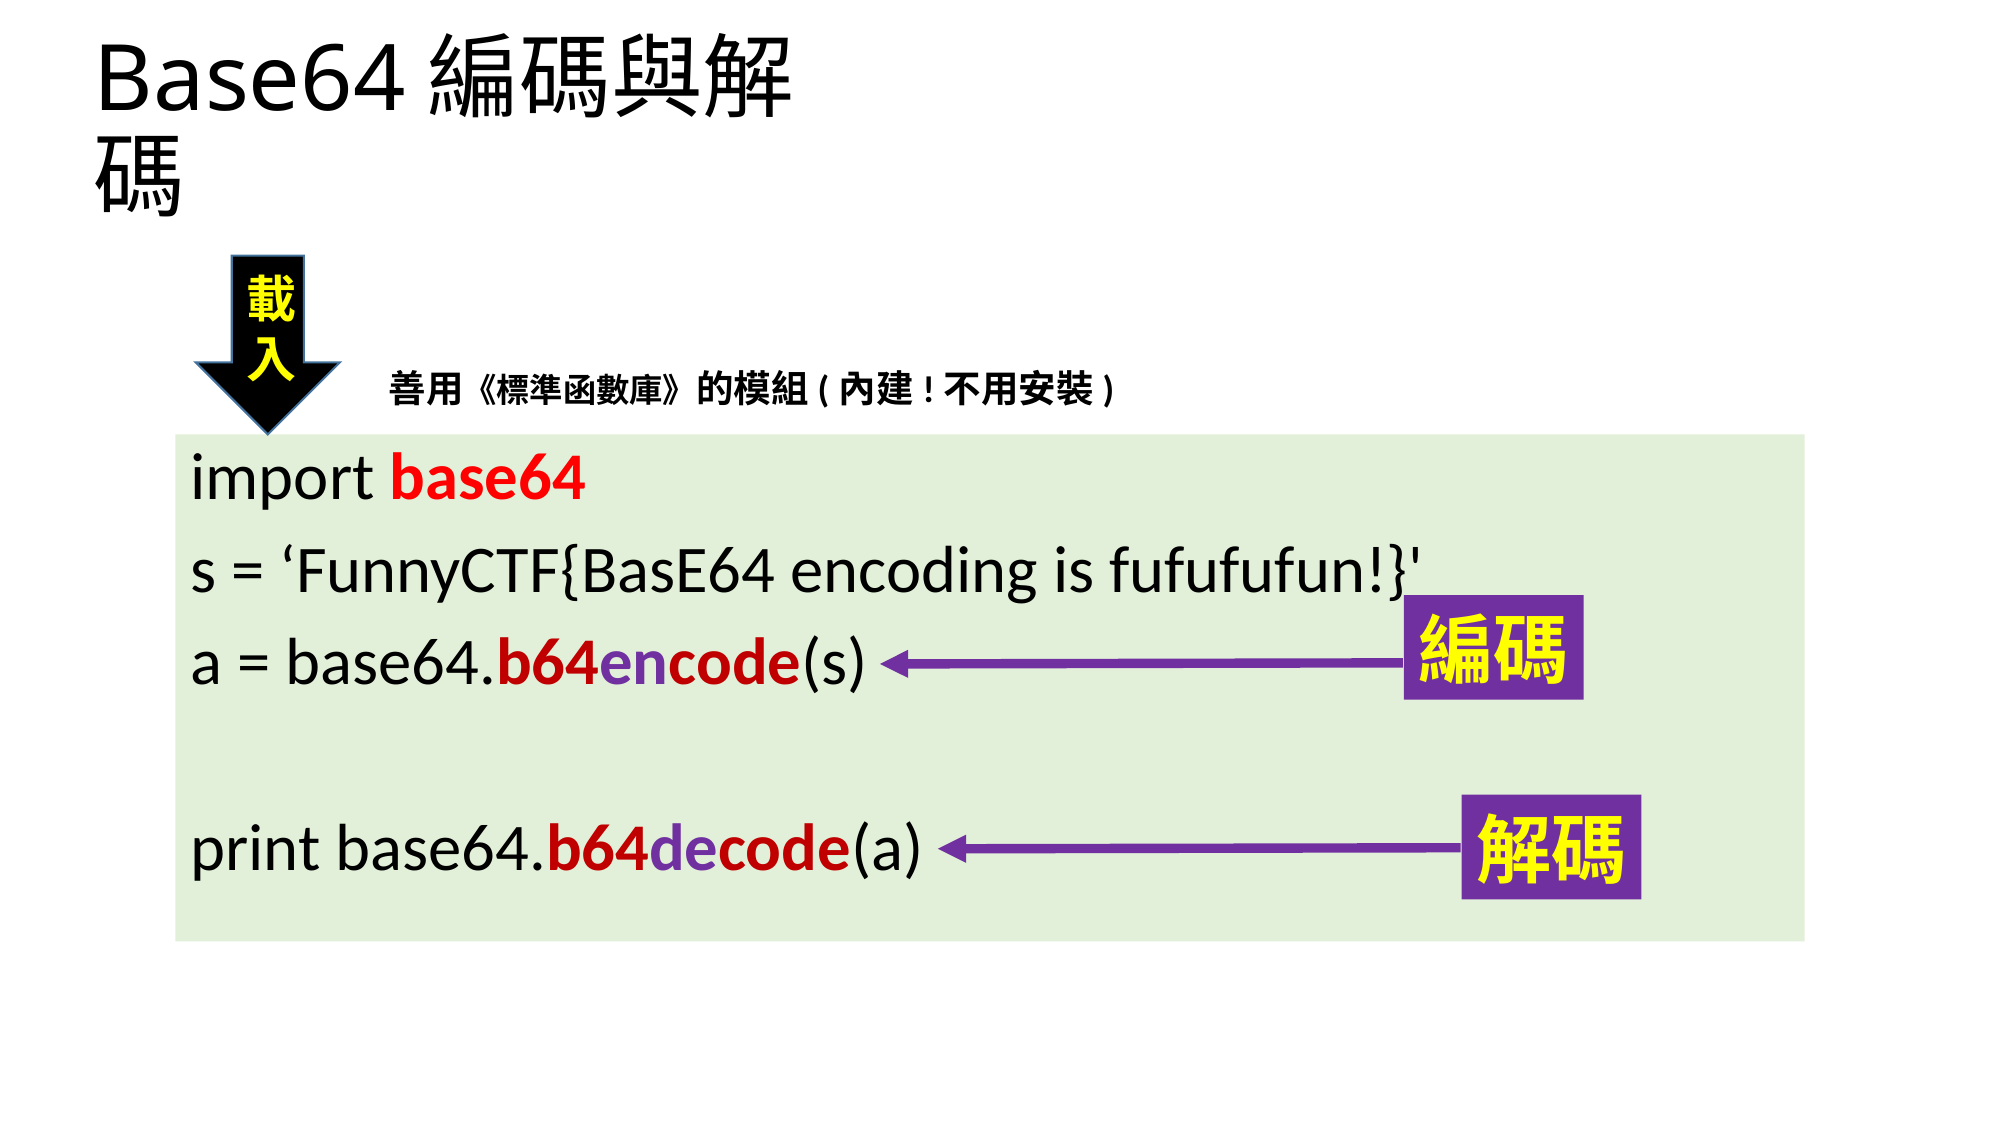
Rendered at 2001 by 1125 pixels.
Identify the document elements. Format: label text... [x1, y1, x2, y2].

text_box 編碼 [1403, 595, 1584, 700]
text_box import base64 s = ‘FunnyCTF{BasE64 encoding is fufufufun!}' a = base64.b64encode(s) print base64.b64decode(a) [175, 434, 1805, 942]
text_box 載入 [193, 254, 343, 436]
text_box 善用《標準函數庫》的模組(內建!不用安裝) [373, 357, 1130, 417]
text_box 解碼 [1461, 794, 1642, 900]
title Base64編碼與解碼 [78, 61, 855, 200]
